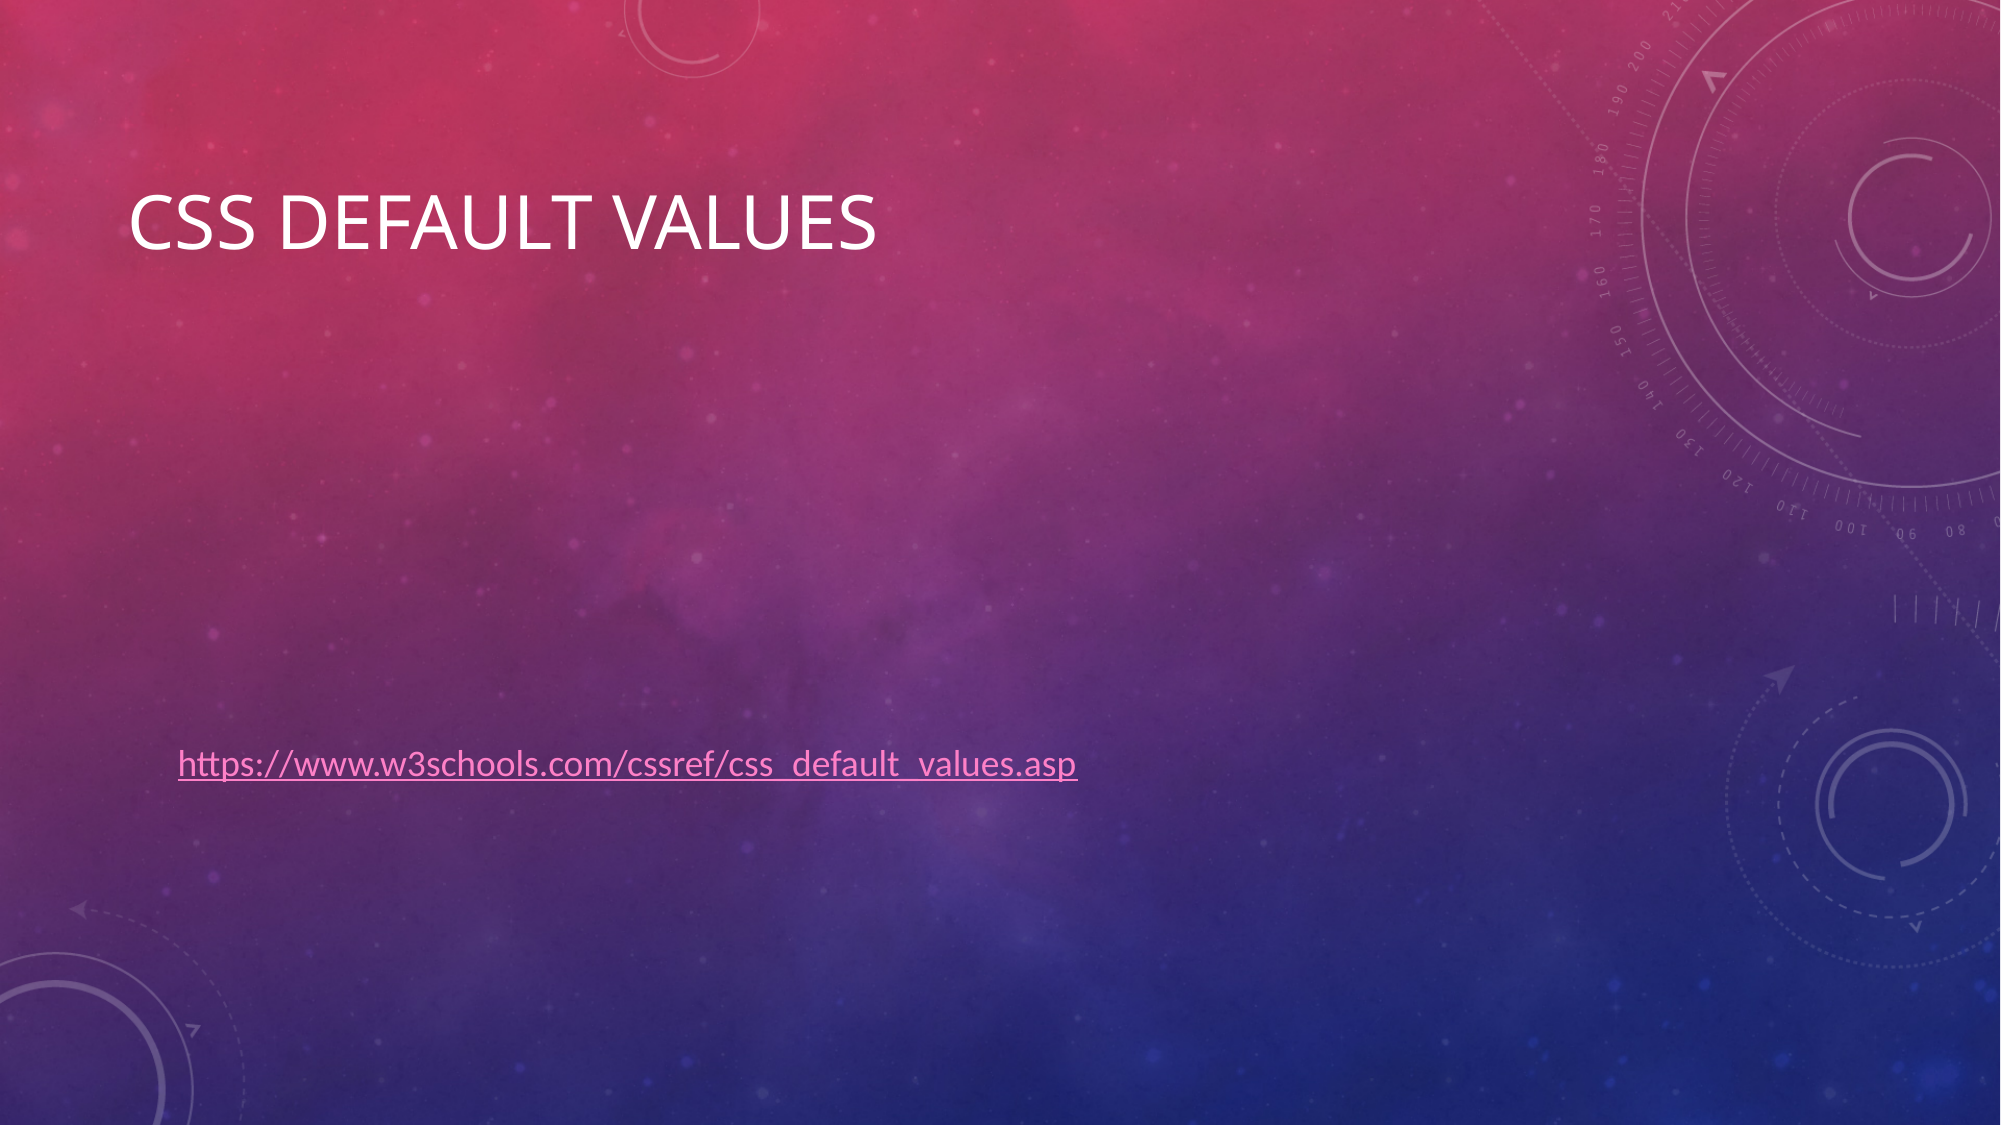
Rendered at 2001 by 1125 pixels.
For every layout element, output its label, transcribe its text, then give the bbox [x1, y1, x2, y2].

picture [0, 0, 2001, 1125]
title Css default values [112, 99, 1775, 339]
text_box https://www.w3schools.com/cssref/css_default_values.asp [162, 731, 1093, 791]
